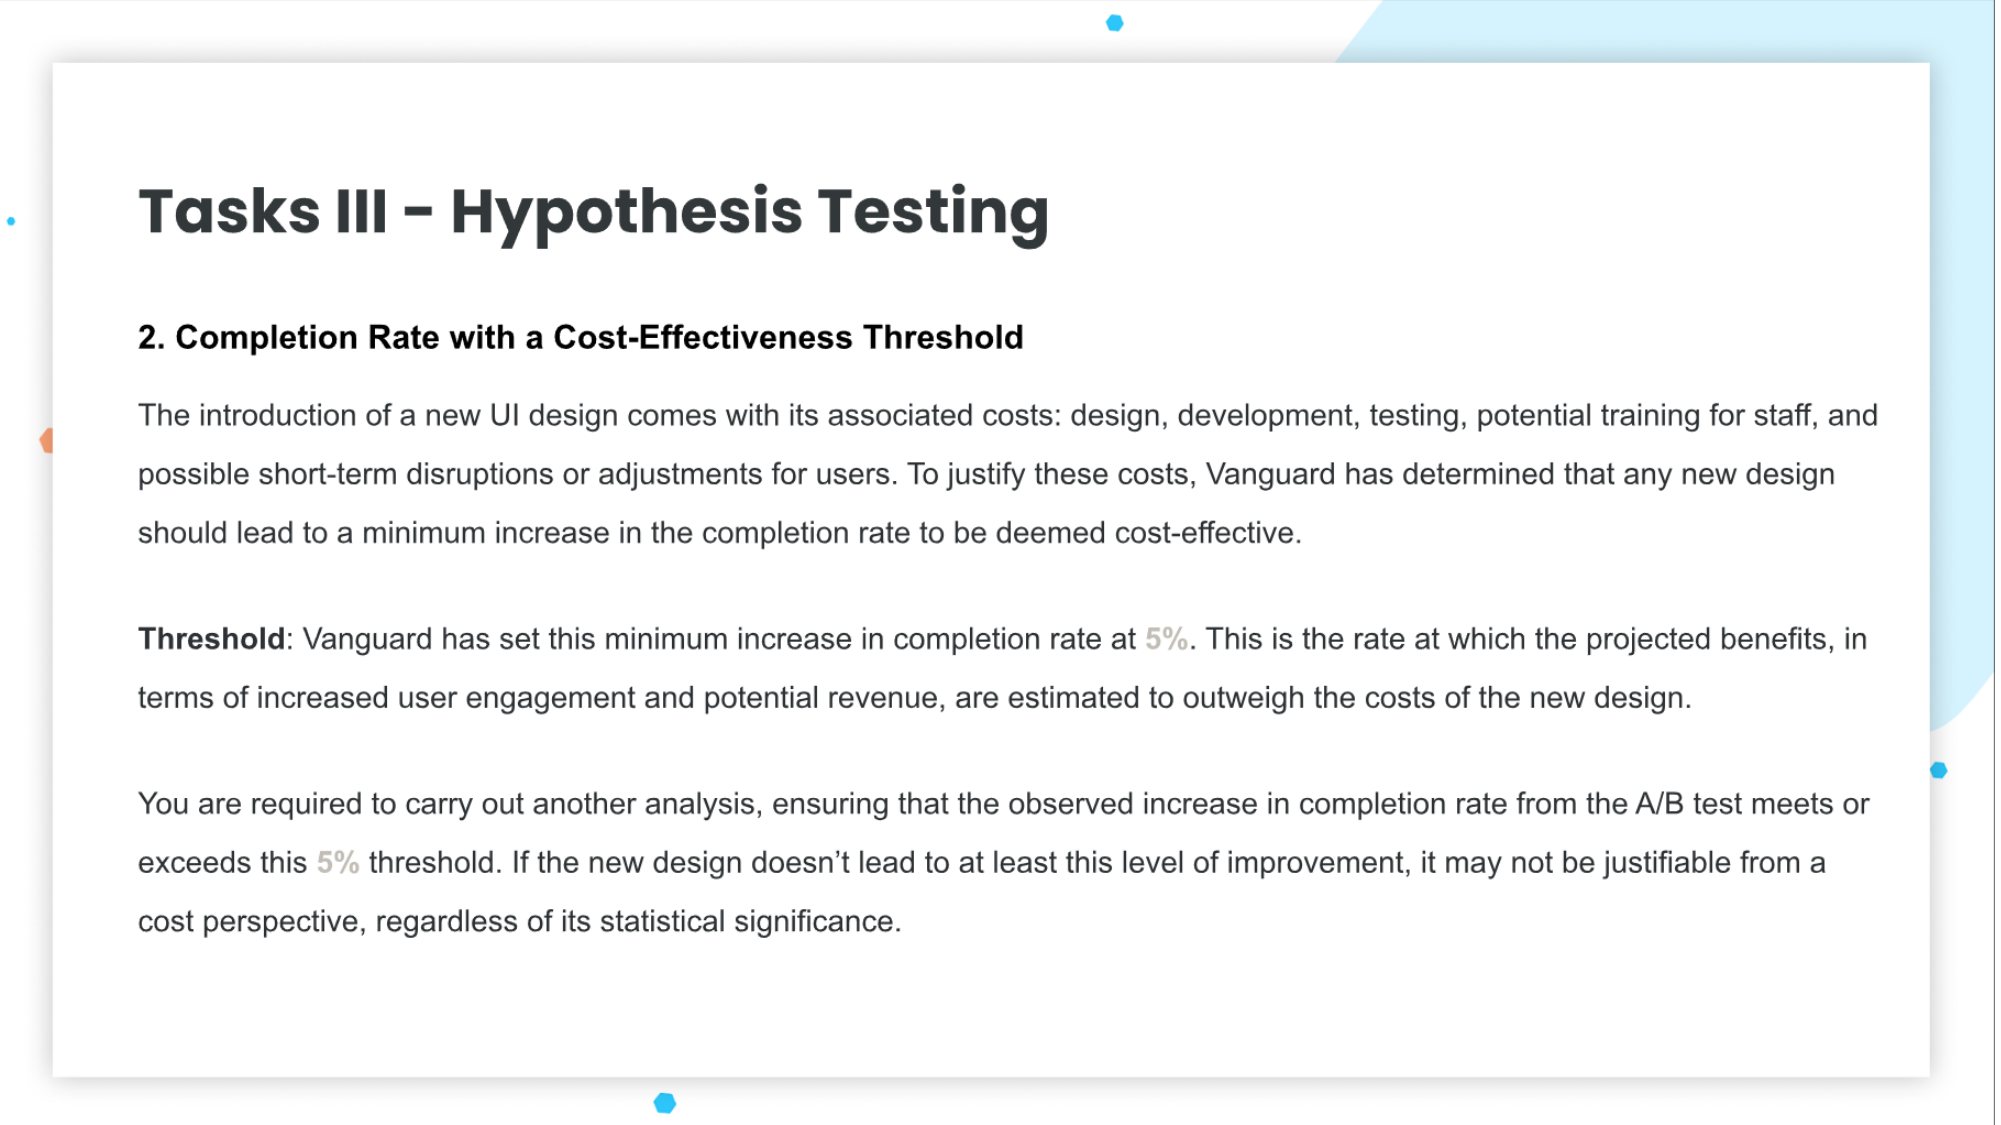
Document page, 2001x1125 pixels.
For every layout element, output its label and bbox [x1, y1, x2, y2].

list [0, 0, 1996, 1125]
